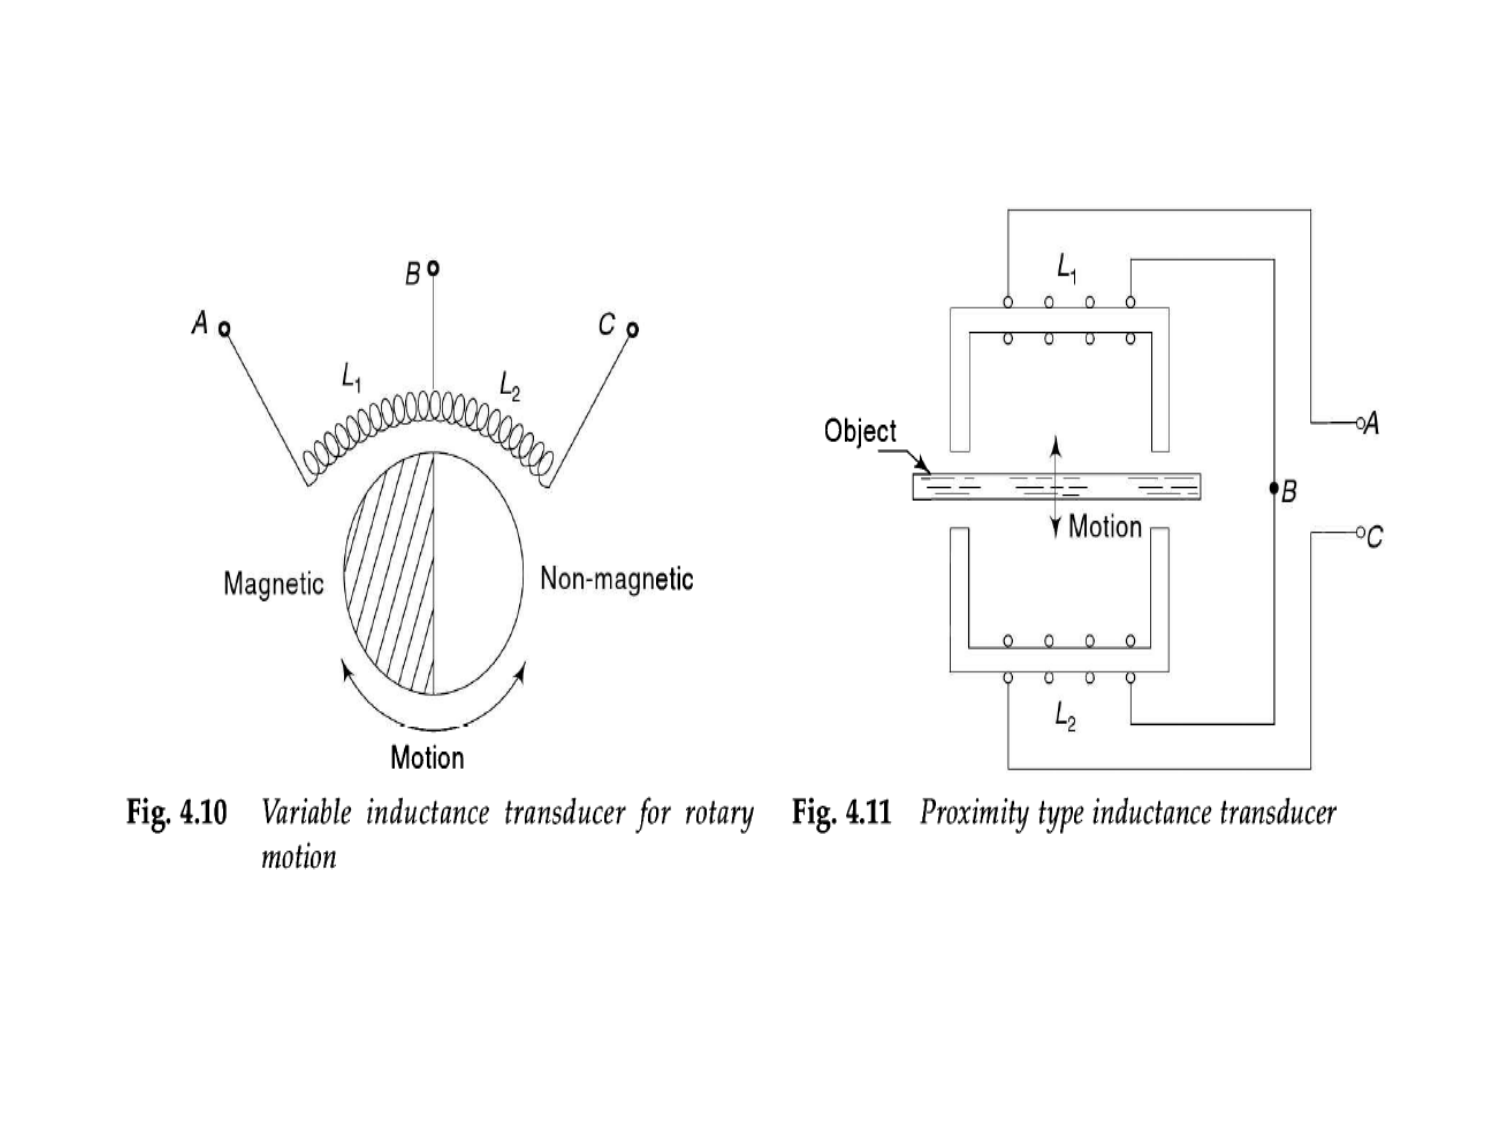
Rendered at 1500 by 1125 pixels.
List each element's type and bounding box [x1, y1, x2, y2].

picture [62, 174, 1438, 883]
